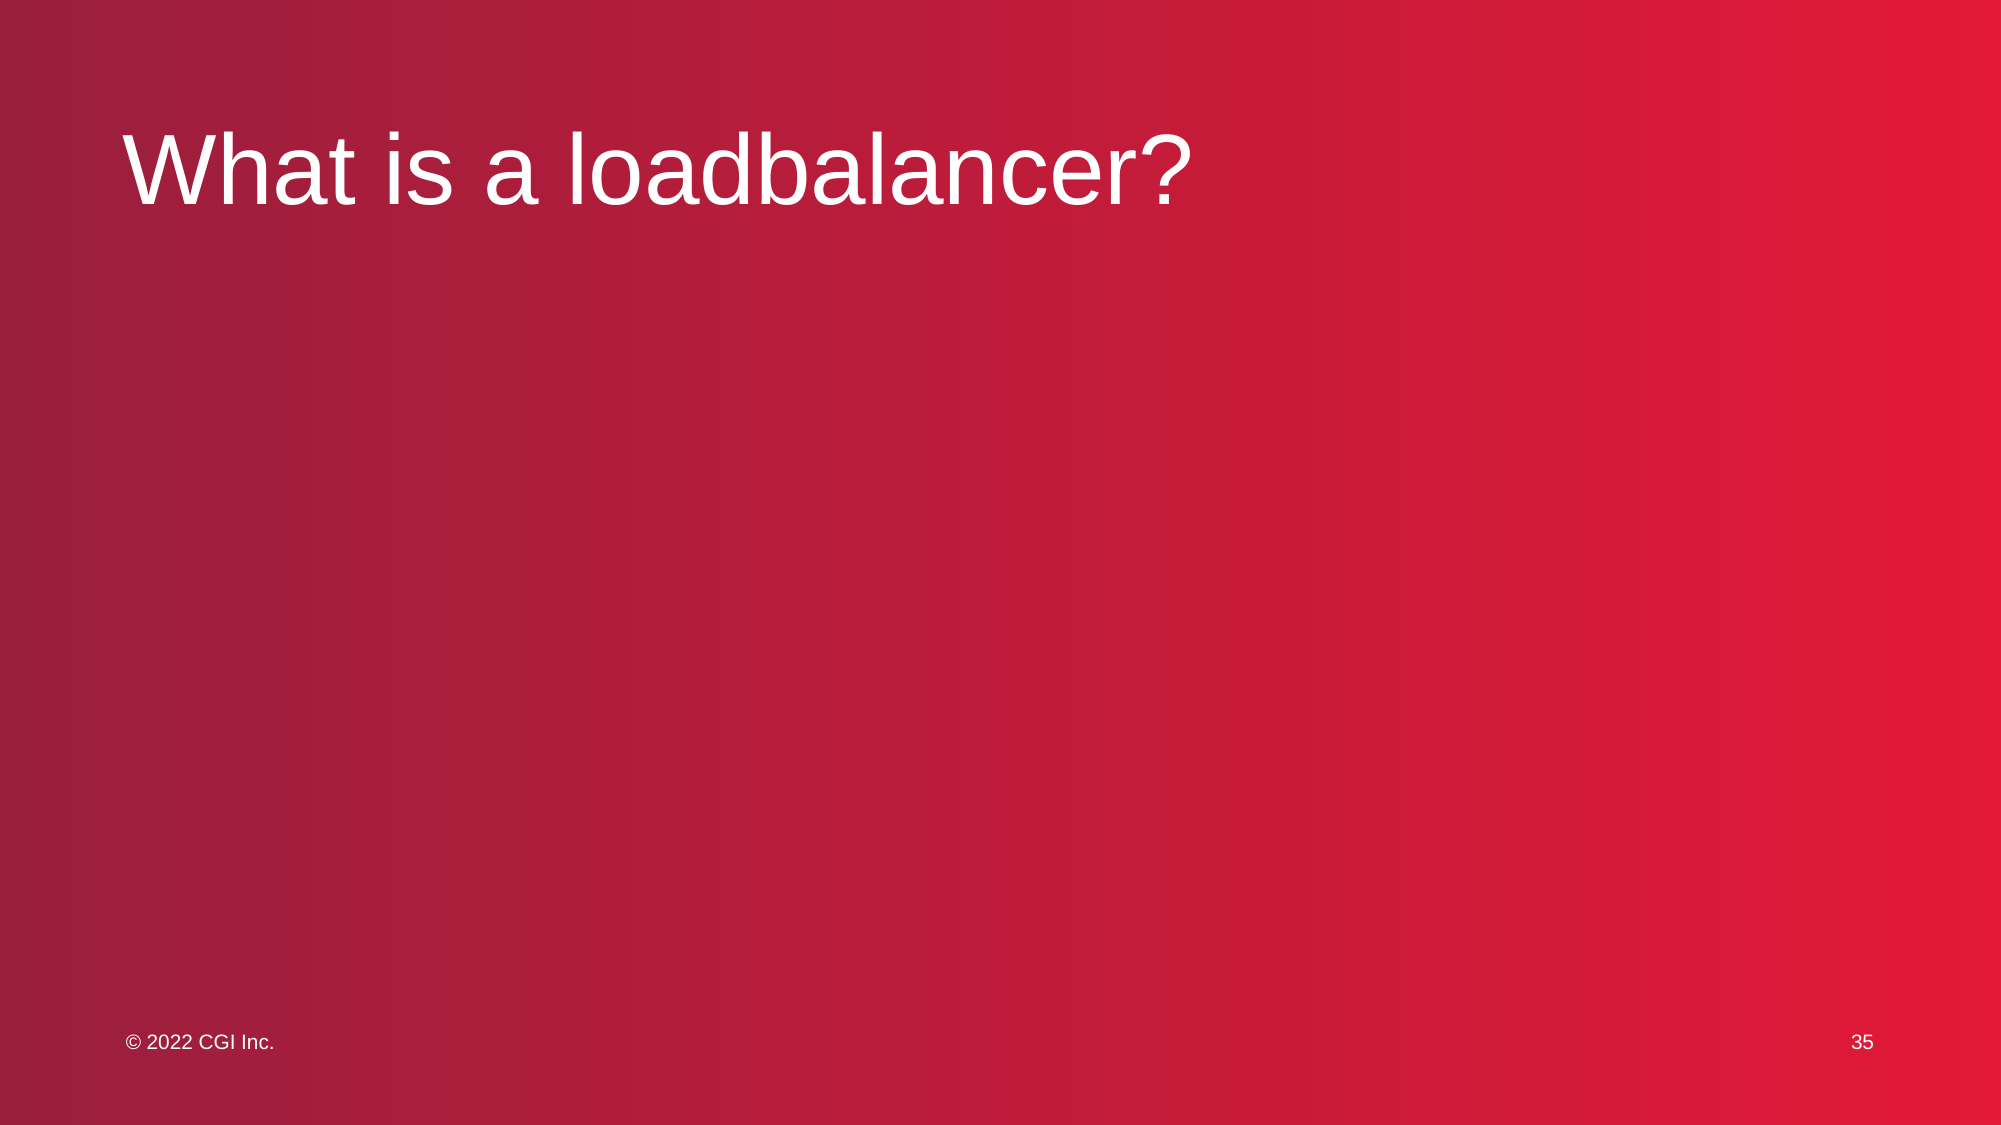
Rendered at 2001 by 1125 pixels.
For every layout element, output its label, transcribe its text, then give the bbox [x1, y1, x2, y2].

title What is a loadbalancer? [122, 104, 1242, 470]
slide_number 35 [1831, 1027, 1875, 1056]
